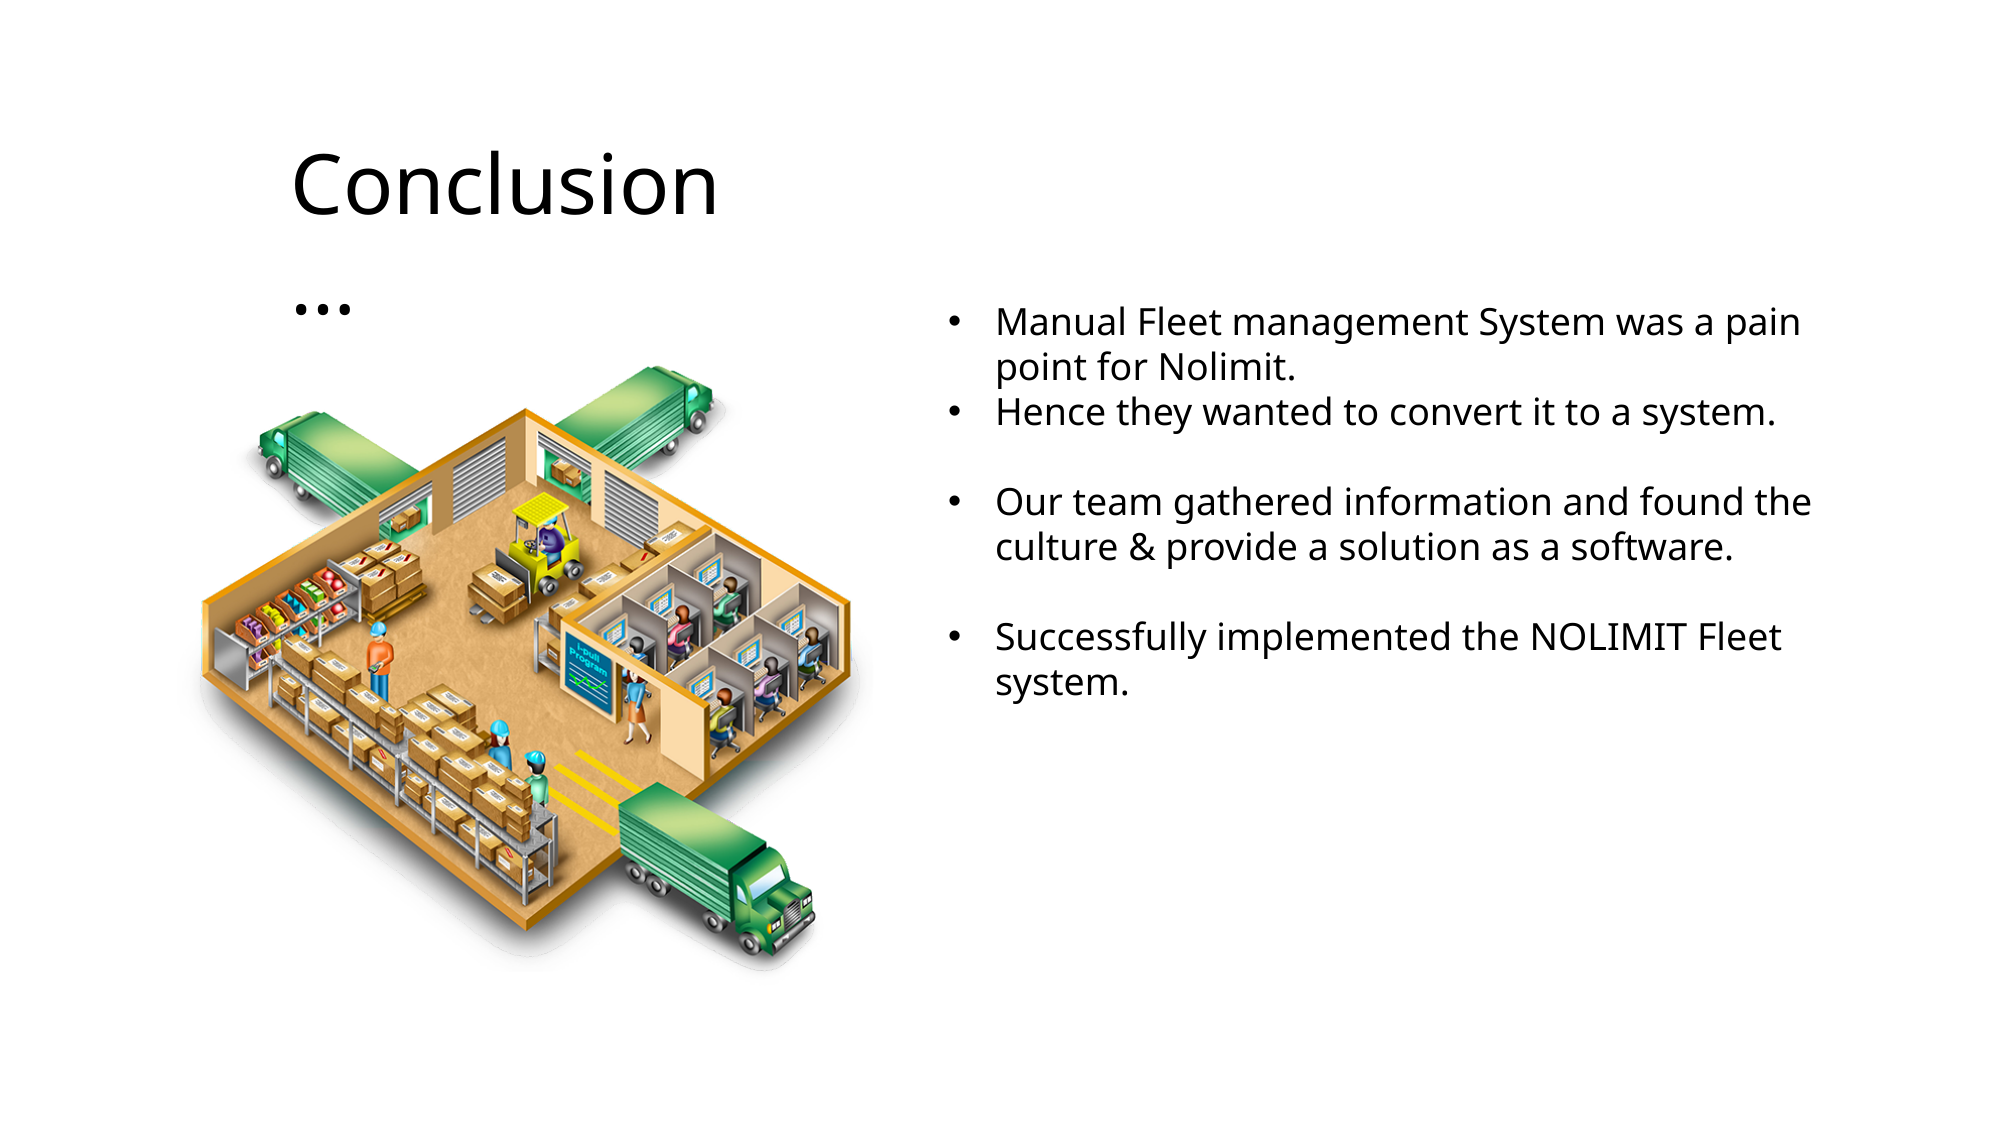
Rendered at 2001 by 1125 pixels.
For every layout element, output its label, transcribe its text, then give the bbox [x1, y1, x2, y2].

text_box Conclusion… [275, 123, 786, 329]
text_box Manual Fleet management System was a pain point for Nolimit. Hence they wanted to convert it to a system. Our team gathered information and found the culture & provide a solution as a software. Successfully implemented the NOLIMIT Fleet system. [933, 290, 1890, 755]
picture [128, 329, 934, 1029]
